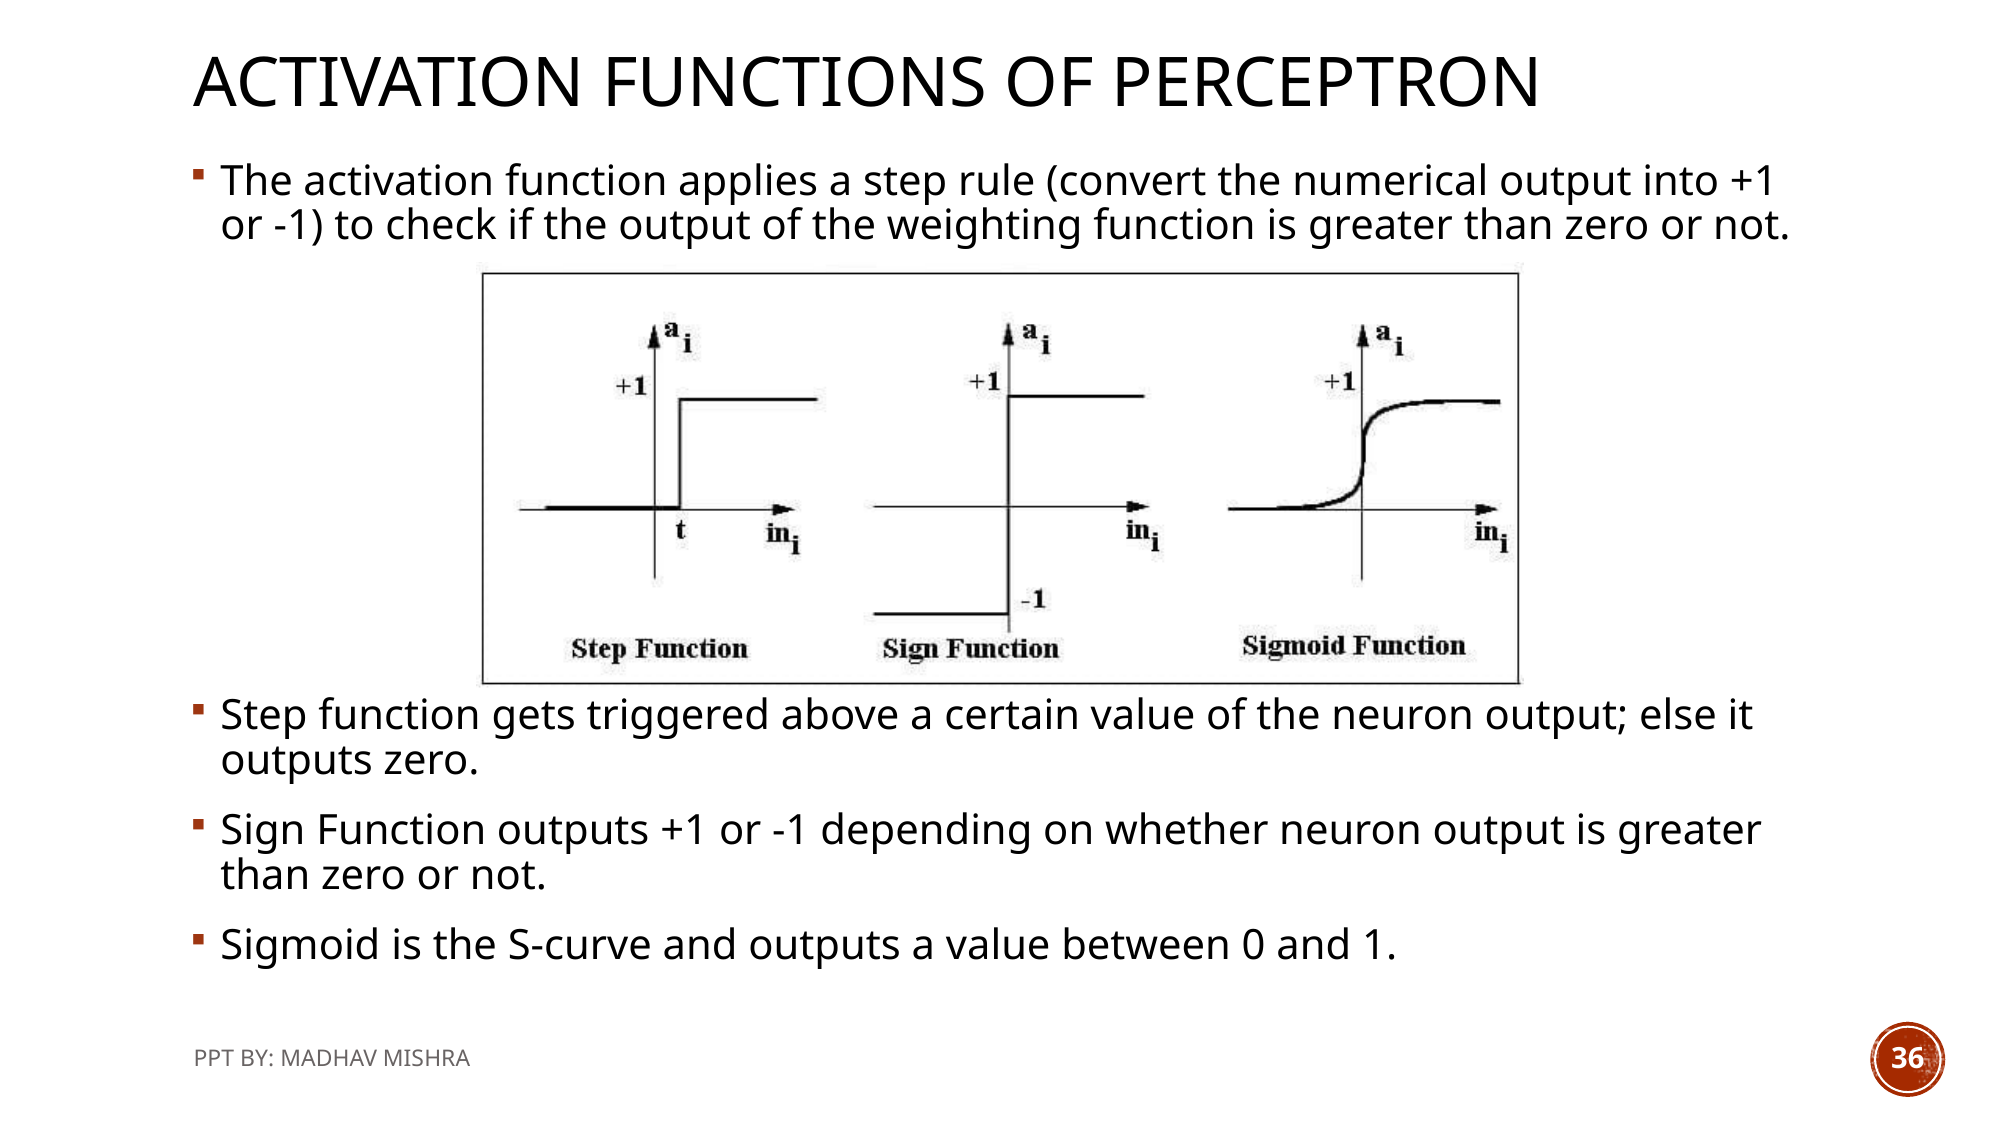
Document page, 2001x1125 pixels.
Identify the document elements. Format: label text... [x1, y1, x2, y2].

title Activation Functions of Perceptron [178, 16, 1649, 151]
slide_number 36 [1855, 1028, 1961, 1089]
footer PPT BY: MADHAV MISHRA [178, 1028, 1217, 1089]
list The activation function applies a step rule (convert the numerical output into +1 or -1) to check if the output of the weighting function is greater than zero or not. Step function gets triggered above a certain value of the neuron output; else it outputs zero. Sign Function outputs +1 or -1 depending on whether neuron output is greater than zero or not. Sigmoid is the S-curve and outputs a value between 0 and 1. [175, 151, 1826, 1013]
picture [476, 262, 1524, 694]
